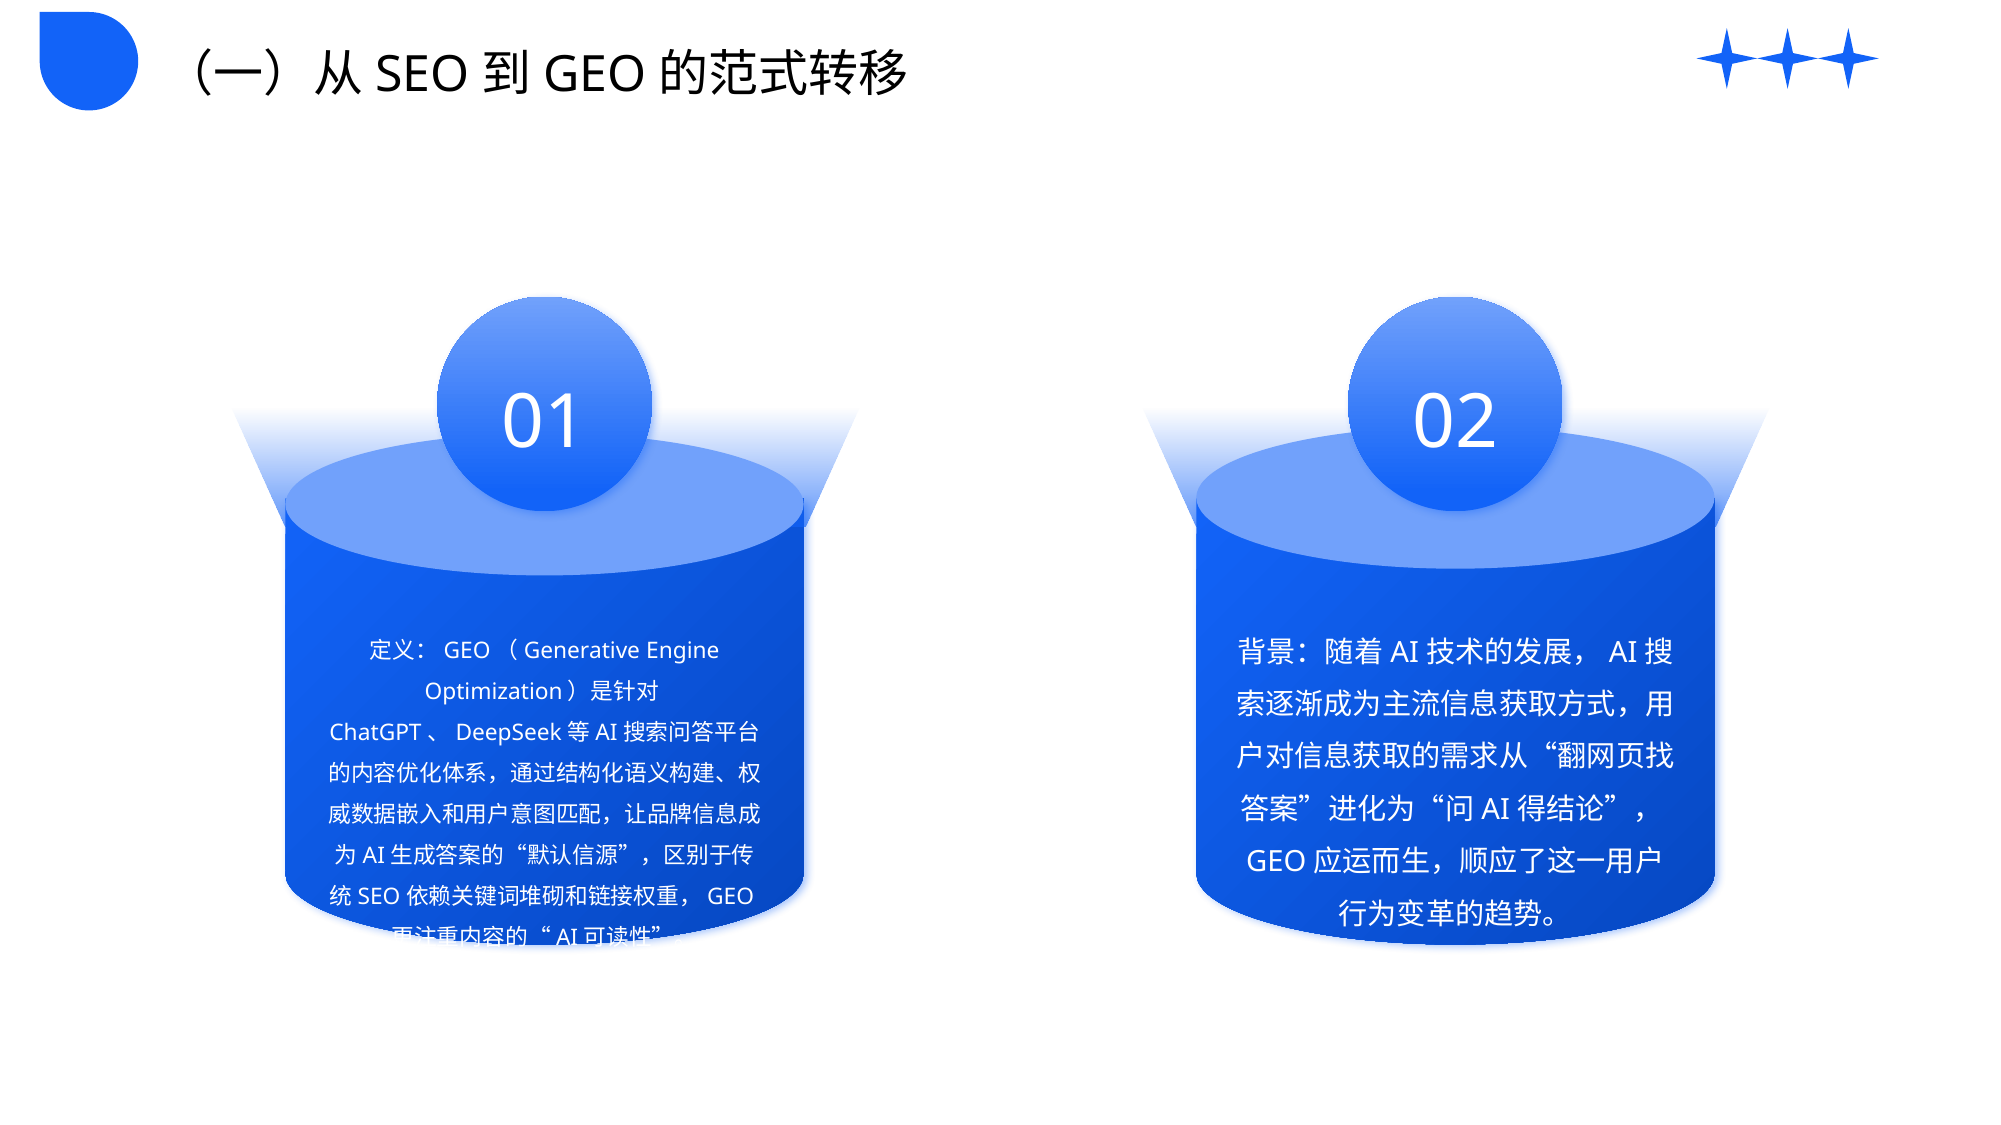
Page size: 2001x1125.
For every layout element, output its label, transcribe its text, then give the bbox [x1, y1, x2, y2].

text_box [1758, 28, 1819, 89]
text_box [612, 313, 901, 527]
text_box [1819, 28, 1879, 89]
text_box （一）从SEO到GEO的范式转移 [163, 27, 1440, 110]
text_box 定义：GEO（Generative Engine Optimization）是针对ChatGPT、DeepSeek等AI搜索问答平台的内容优化体系，通过结构化语义构建、权威数据嵌入和用户意图匹配，让品牌信息成为AI生成答案的“默认信源”，区别于传统SEO依赖关键词堆砌和链接权重，GEO更注重内容的“AI可读性”。 [324, 622, 765, 895]
text_box 01 [468, 336, 621, 472]
text_box [188, 313, 485, 527]
text_box 背景：随着AI技术的发展，AI搜索逐渐成为主流信息获取方式，用户对信息获取的需求从“翻网页找答案”进化为“问AI得结论”，GEO应运而生，顺应了这一用户行为变革的趋势。 [1235, 615, 1676, 888]
text_box [1348, 296, 1563, 512]
text_box [1099, 313, 1396, 523]
text_box 02 [1379, 336, 1532, 472]
text_box [285, 527, 804, 945]
text_box [1522, 313, 1812, 508]
text_box [1196, 503, 1715, 945]
text_box [437, 296, 652, 512]
text_box [1696, 28, 1758, 89]
text_box [1196, 432, 1715, 569]
text_box [285, 439, 804, 576]
text_box [39, 11, 139, 111]
